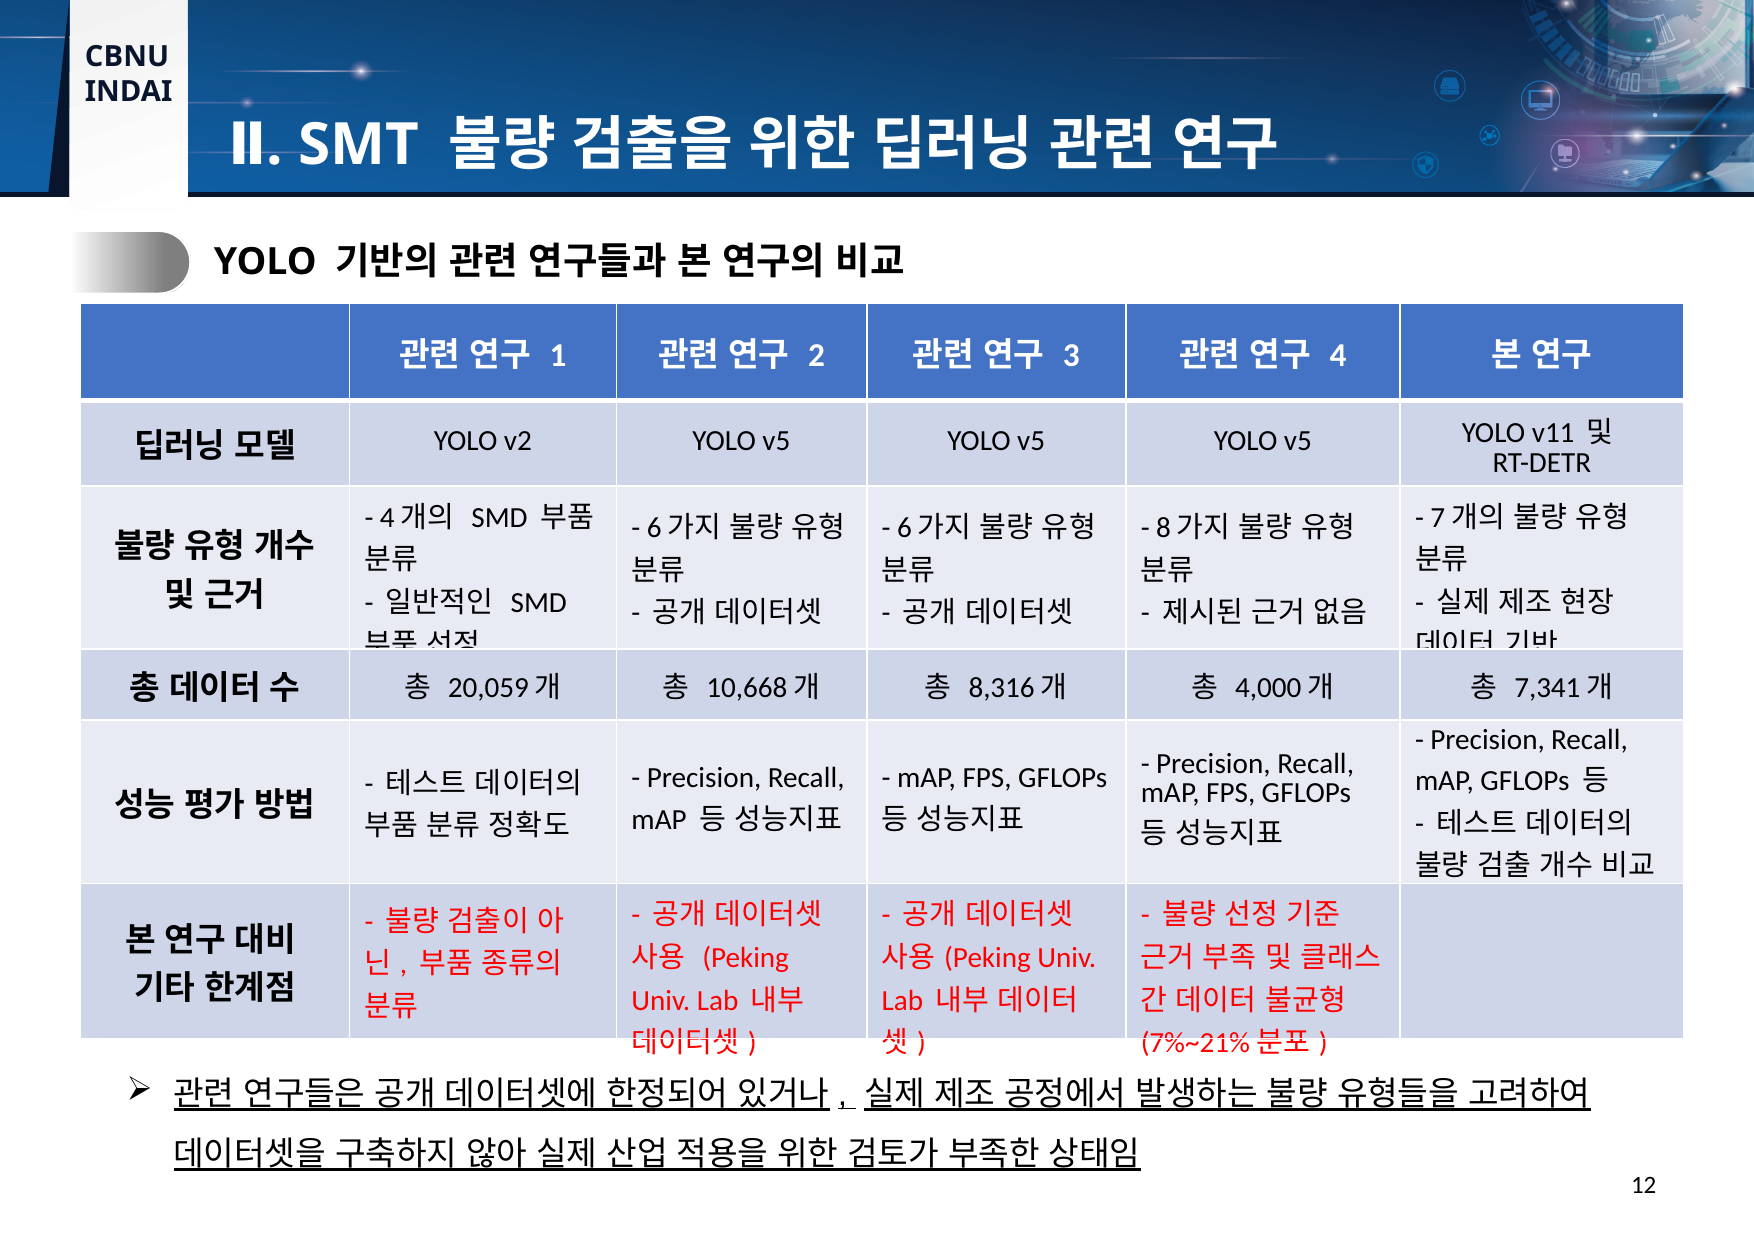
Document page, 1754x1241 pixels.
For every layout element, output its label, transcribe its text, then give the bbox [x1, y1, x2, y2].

table_header 관련 연구 2 [617, 304, 866, 398]
table_cell - 7개의 불량 유형 분류 - 실제 제조 현장 데이터 기반 [1401, 487, 1683, 648]
table_cell YOLO v5 [868, 403, 1125, 485]
table_cell - 4개의 SMD 부품 분류 - 일반적인 SMD 부품 선정 [350, 487, 616, 648]
table_header 관련 연구 1 [350, 304, 616, 398]
table_header 관련 연구 3 [868, 304, 1125, 398]
table_cell - 테스트 데이터의 부품 분류 정확도 [350, 721, 616, 883]
table_cell YOLO v2 [350, 403, 616, 485]
picture [188, 0, 1754, 192]
table_cell - Precision, Recall, mAP, GFLOPs 등 - 테스트 데이터의 불량 검출 개수 비교 [1401, 721, 1683, 883]
table_header 본 연구 [1401, 304, 1683, 398]
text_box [70, 230, 1109, 294]
table_cell YOLO v11 및 RT-DETR [1401, 403, 1683, 485]
text_box 12 [1616, 1180, 1752, 1206]
table_cell 딥러닝 모델 [81, 403, 349, 485]
table_cell YOLO v5 [617, 403, 866, 485]
text_box Ⅱ. SMT 불량 검출을 위한 딥러닝 관련 연구 [213, 98, 1522, 184]
table_cell 본 연구 대비 기타 한계점 [81, 884, 349, 1038]
table_cell 총 7,341개 [1401, 650, 1683, 719]
table_header 관련 연구 4 [1127, 304, 1399, 398]
table_cell 총 4,000개 [1127, 650, 1399, 719]
table_cell YOLO v5 [1127, 403, 1399, 485]
table_cell 총 데이터 수 [81, 650, 349, 719]
table_cell - 불량 선정 기준 근거 부족 및 클래스 간 데이터 불균형(7%~21%분포) [1127, 884, 1399, 1038]
table_cell - 불량 검출이 아닌, 부품 종류의 분류 [350, 884, 616, 1038]
table_cell - 공개 데이터셋 사용 (Peking Univ. Lab 내부 데이터셋) [617, 884, 866, 1038]
table_cell 총 10,668개 [617, 650, 866, 719]
table_cell - 8가지 불량 유형 분류 - 제시된 근거 없음 [1127, 487, 1399, 648]
table_cell 불량 유형 개수 및 근거 [81, 487, 349, 648]
table_cell 총 8,316개 [868, 650, 1125, 719]
table_cell - 6가지 불량 유형 분류 - 공개 데이터셋 [617, 487, 866, 648]
table_cell [1401, 884, 1683, 1038]
table_cell - mAP, FPS, GFLOPs 등 성능지표 [868, 721, 1125, 883]
table_cell - Precision, Recall, mAP 등 성능지표 [617, 721, 866, 883]
table_cell 총 20,059개 [350, 650, 616, 719]
table_cell - Precision, Recall, mAP, FPS, GFLOPs 등 성능지표 [1127, 721, 1399, 883]
table_cell 성능 평가 방법 [81, 721, 349, 883]
table_cell - 공개 데이터셋 사용(Peking Univ. Lab 내부 데이터셋) [868, 884, 1125, 1038]
table_cell - 6가지 불량 유형 분류 - 공개 데이터셋 [868, 487, 1125, 648]
text_box 관련 연구들은 공개 데이터셋에 한정되어 있거나, 실제 제조 공정에서 발생하는 불량 유형들을 고려하여 데이터셋을 구축하지 않아 실제 산업 적용을 위한 검토가 부족한 상태임 [36, 1045, 1754, 1180]
picture [0, 0, 69, 192]
table_header [81, 304, 349, 398]
